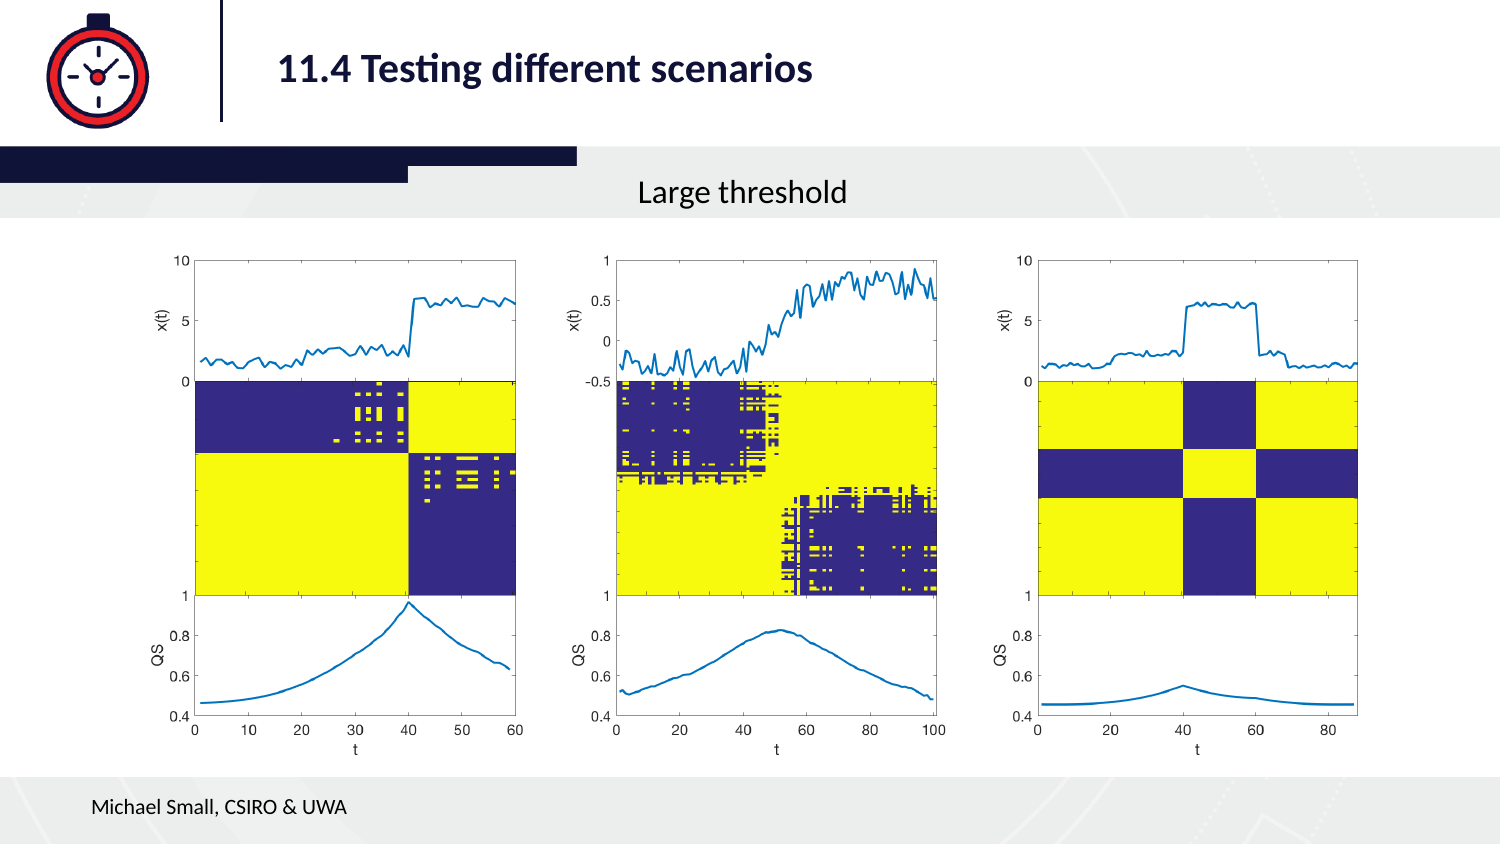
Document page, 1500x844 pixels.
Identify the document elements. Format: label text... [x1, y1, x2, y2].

picture [0, 0, 1500, 844]
text_box 11.4 Testing different scenarios [261, 33, 1402, 107]
list Michael Small, CSIRO & UWA [76, 785, 1217, 821]
text_box Large threshold [623, 162, 877, 216]
